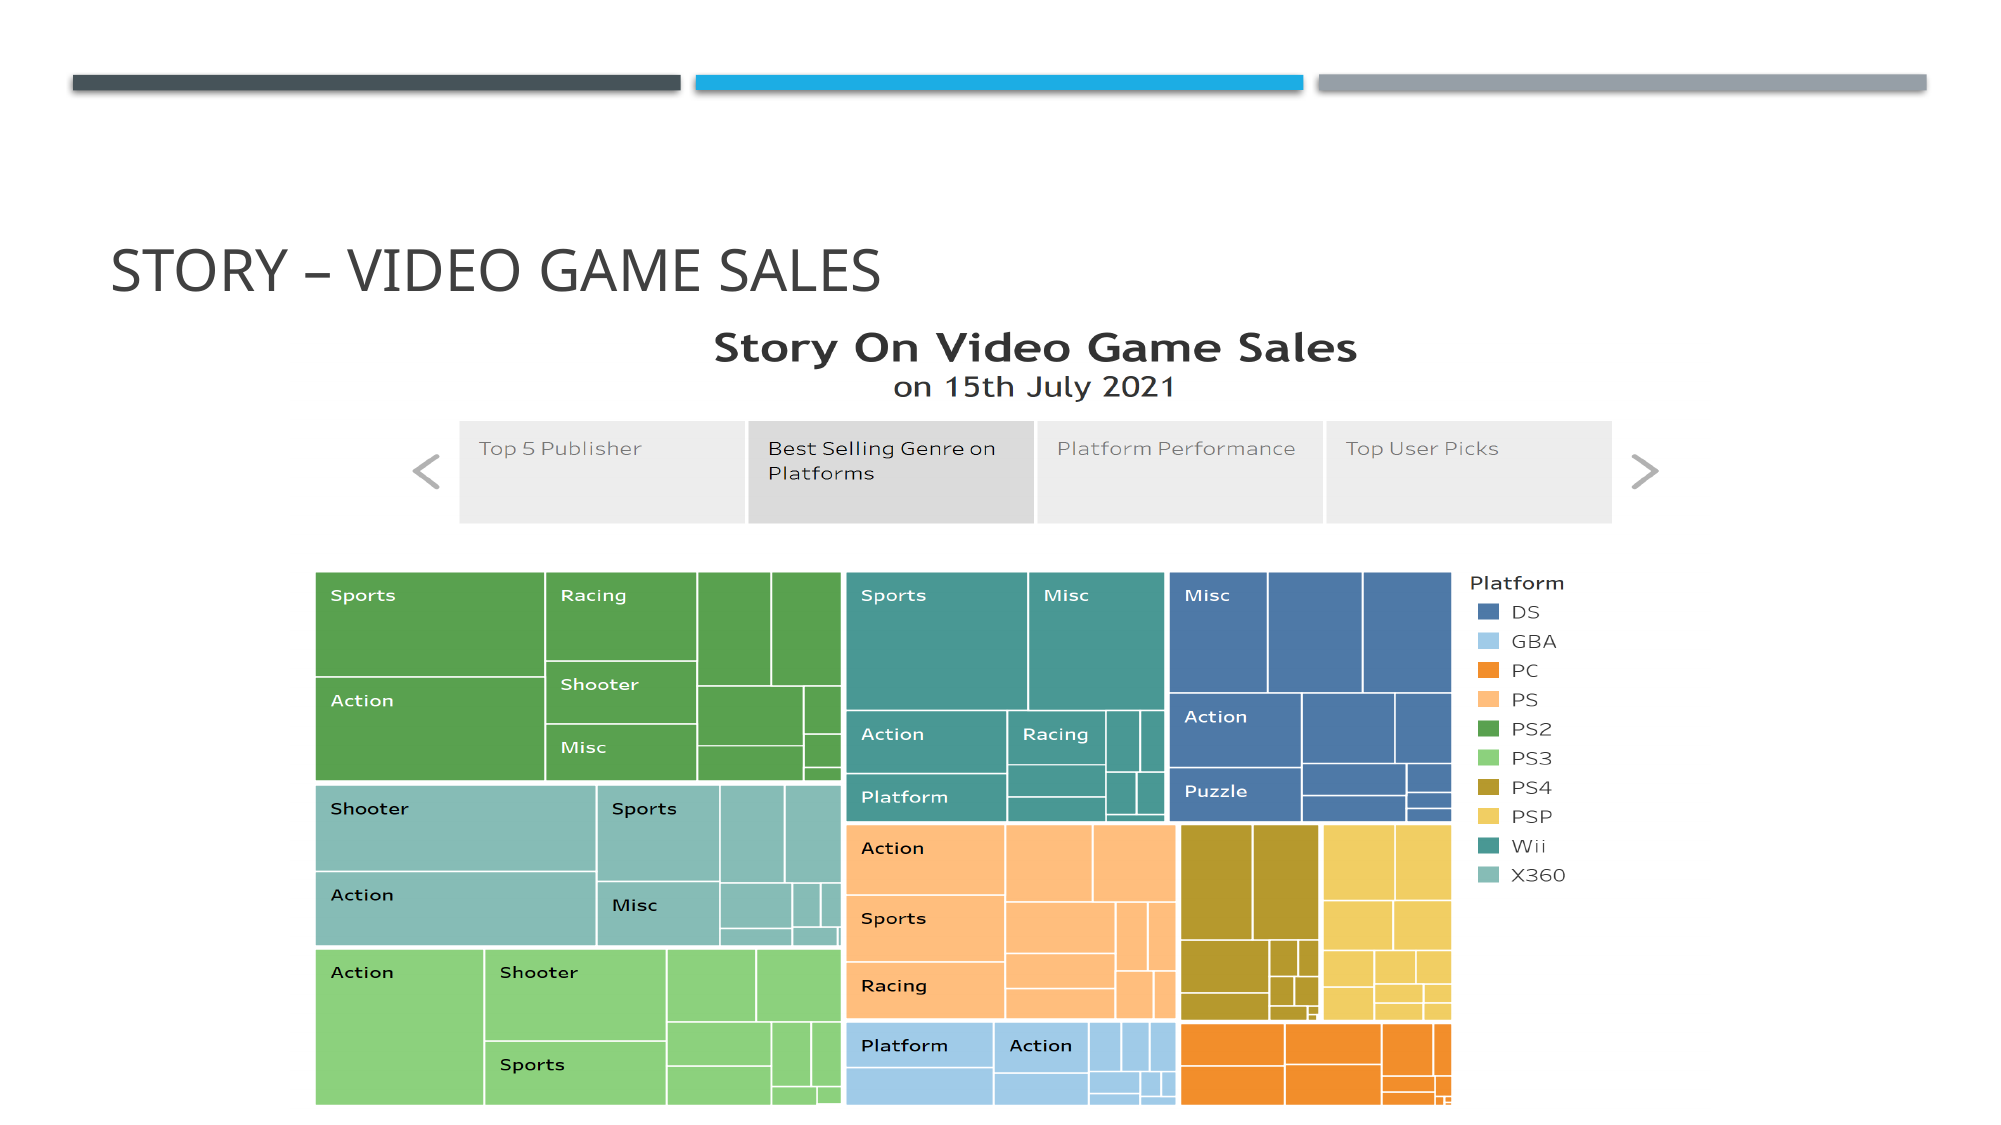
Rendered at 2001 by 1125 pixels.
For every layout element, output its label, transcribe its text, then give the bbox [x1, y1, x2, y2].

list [289, 324, 1712, 1109]
title Story – video game sales [95, 115, 1905, 311]
